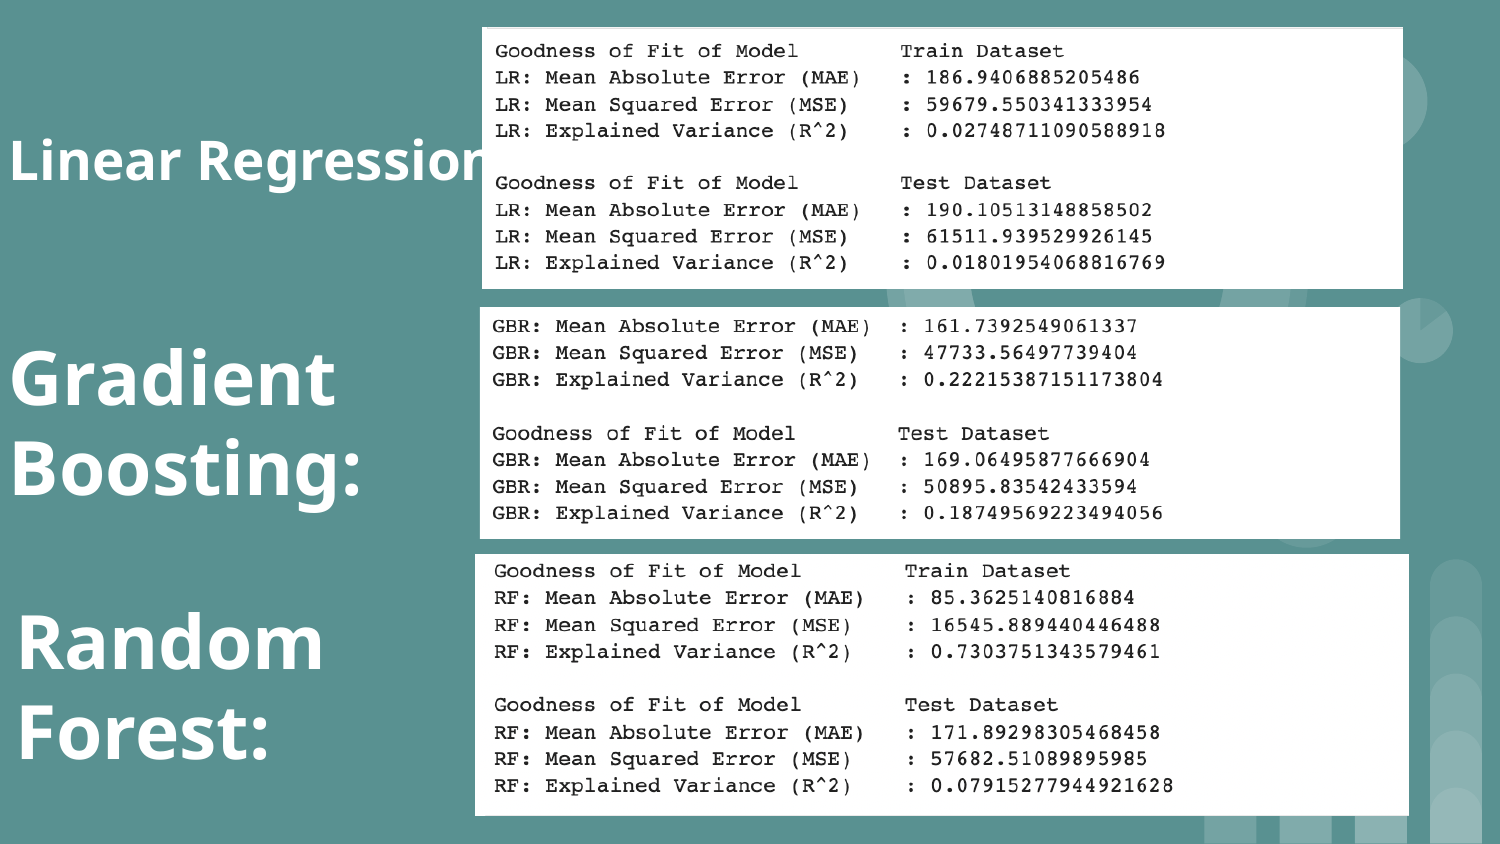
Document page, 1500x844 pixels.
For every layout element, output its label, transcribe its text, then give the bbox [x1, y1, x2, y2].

title Linear Regression: [0, 95, 476, 222]
picture [481, 27, 1403, 290]
text_box Random Forest: [0, 579, 470, 790]
text_box Gradient Boosting: [0, 315, 474, 526]
picture [475, 307, 1410, 816]
